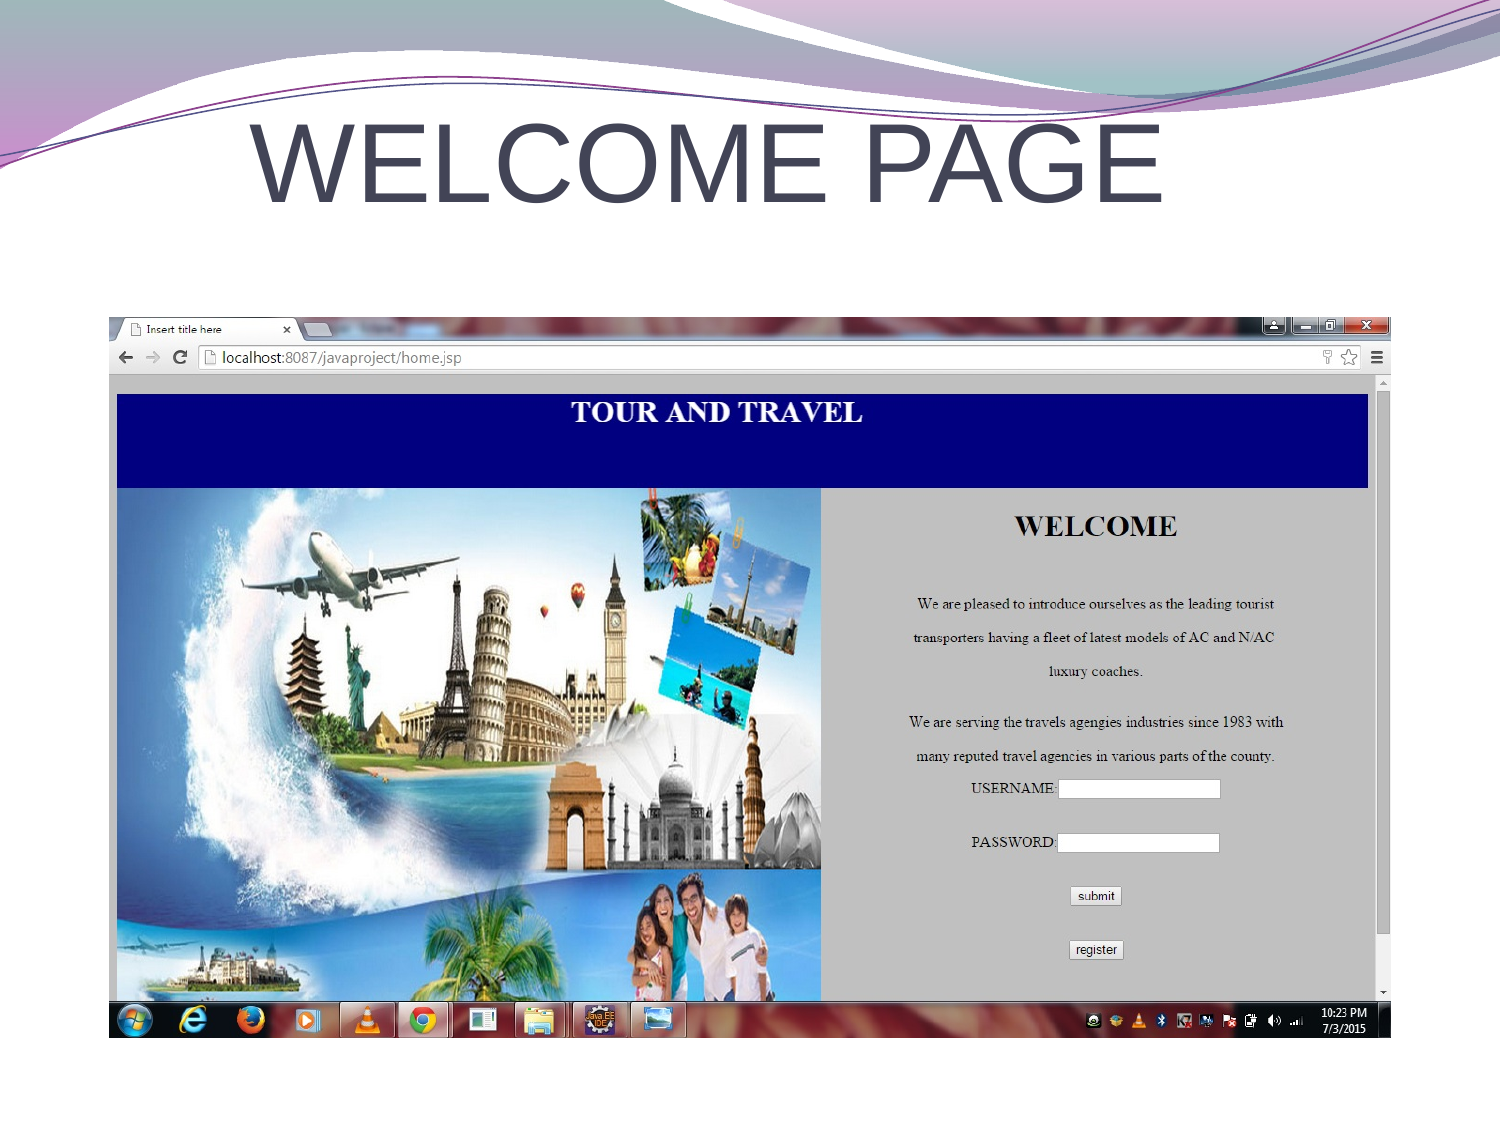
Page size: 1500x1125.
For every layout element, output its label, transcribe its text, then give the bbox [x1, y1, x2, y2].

title WELCOME PAGE [0, 0, 1425, 225]
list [109, 317, 1391, 1038]
